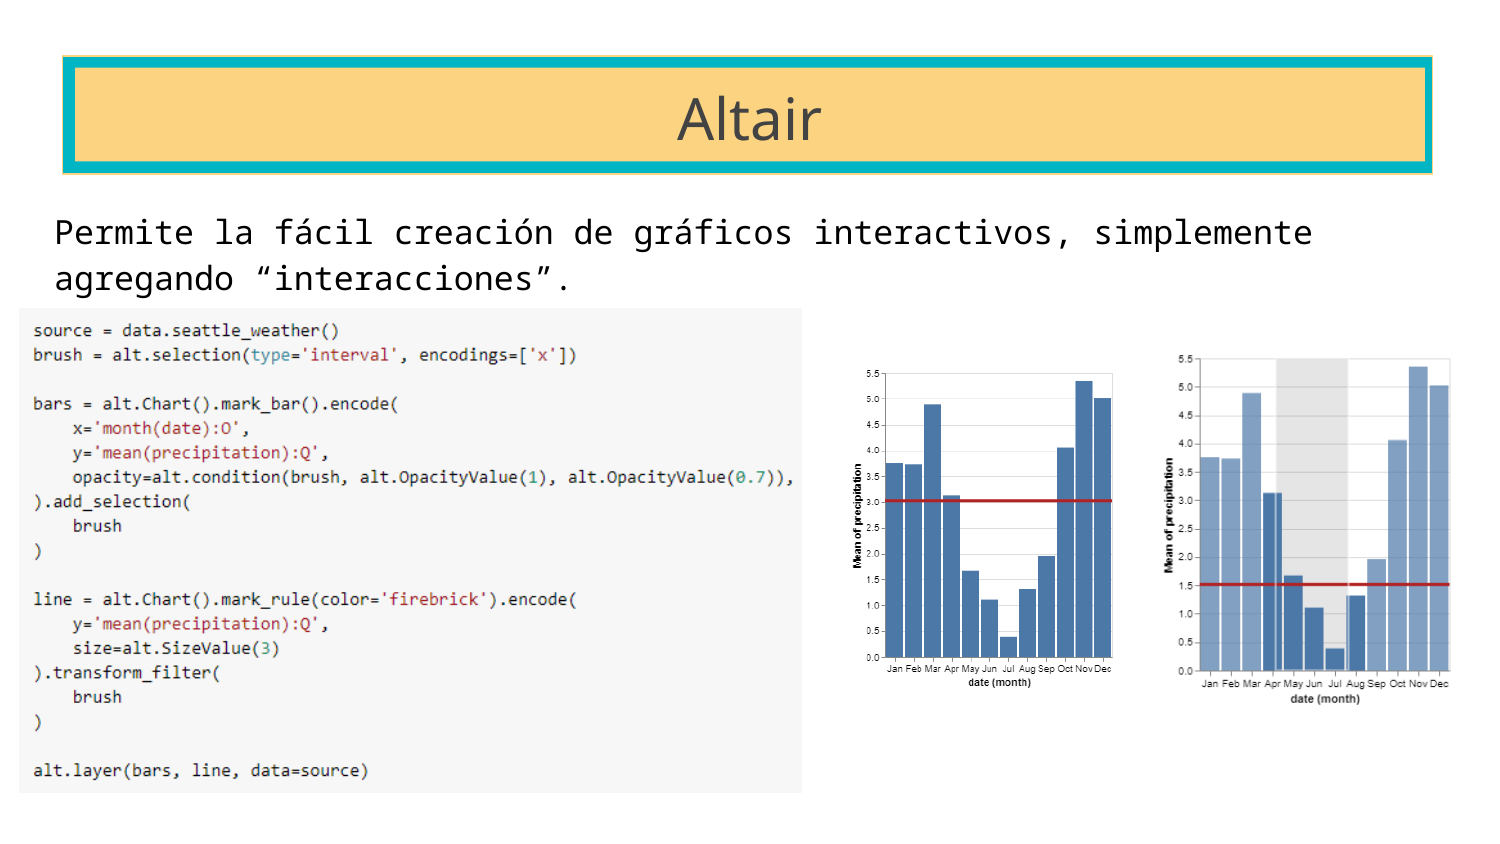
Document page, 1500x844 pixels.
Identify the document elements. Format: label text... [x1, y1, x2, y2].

title Altair [75, 67, 1425, 162]
picture [1157, 349, 1462, 711]
text_box [62, 55, 1433, 174]
picture [19, 308, 803, 793]
picture [833, 363, 1127, 696]
list Permite la fácil creación de gráficos interactivos, simplemente agregando “interacciones”. [39, 190, 1479, 309]
